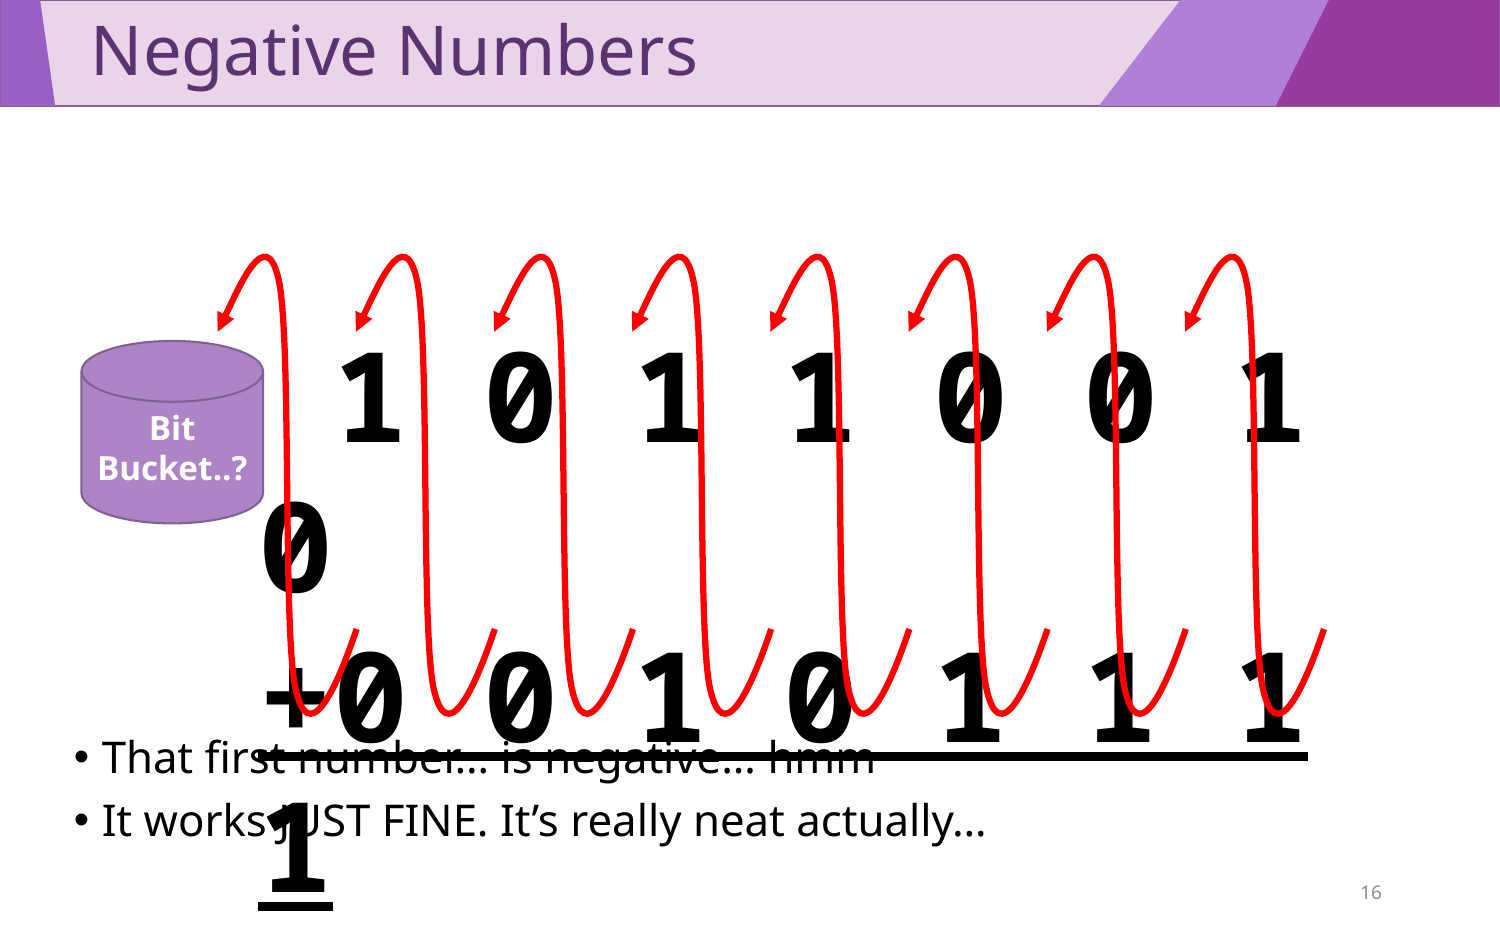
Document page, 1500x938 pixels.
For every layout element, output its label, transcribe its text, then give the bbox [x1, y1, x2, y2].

text_box [493, 257, 634, 715]
text_box [770, 257, 911, 715]
text_box [217, 257, 358, 715]
text_box [355, 257, 496, 715]
text_box Bit Bucket..? [80, 339, 265, 525]
text_box [1184, 257, 1325, 715]
title Negative Numbers [0, 0, 1500, 106]
text_box [1046, 257, 1187, 715]
text_box [631, 257, 773, 715]
list That first number… is negative… hmm It works JUST FINE. It’s really neat actually… [58, 728, 243, 918]
text_box [908, 257, 1049, 715]
text_box 1 0 1 1 0 0 1 0 +0 0 1 0 1 1 1 1 [243, 309, 1419, 925]
